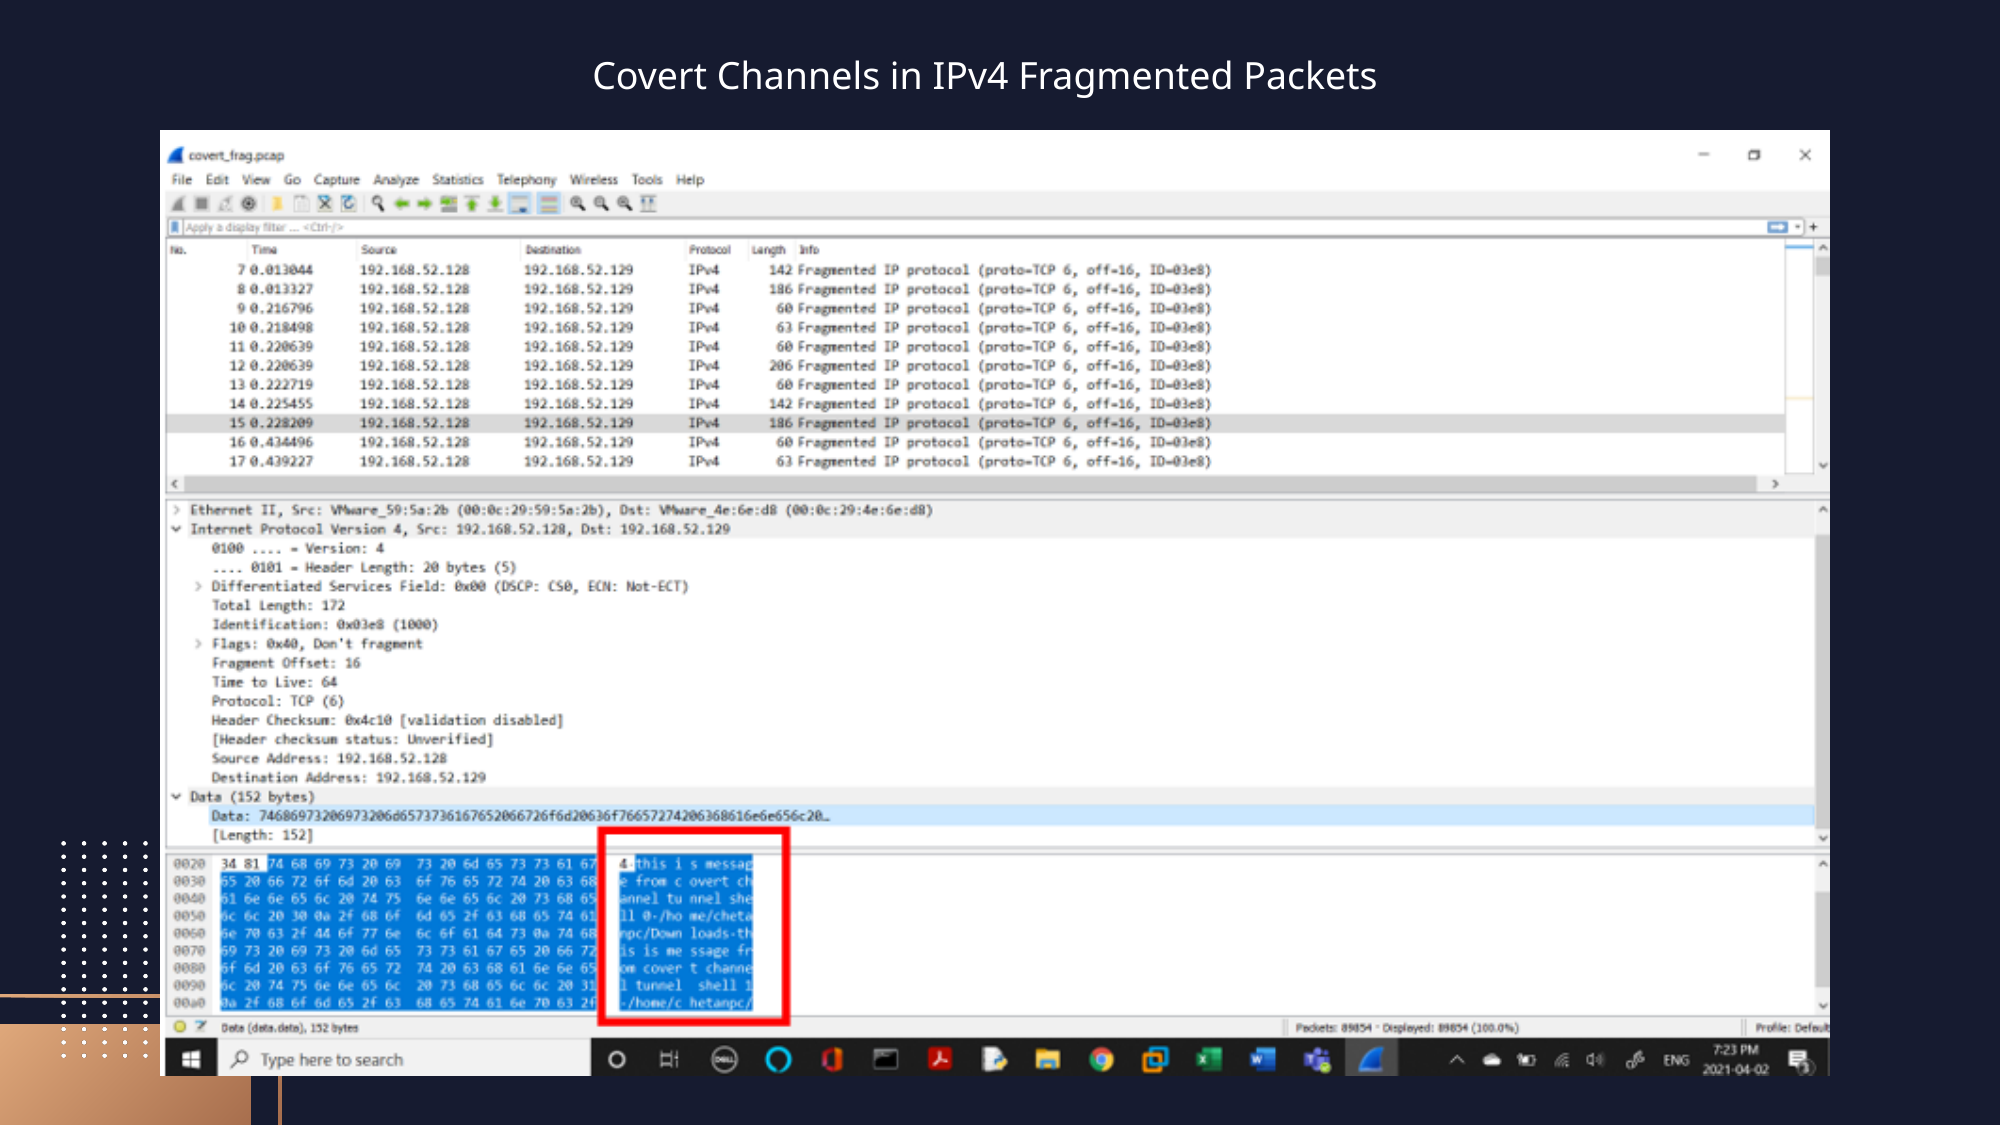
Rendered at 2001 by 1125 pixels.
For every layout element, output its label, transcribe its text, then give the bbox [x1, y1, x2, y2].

picture [61, 841, 148, 1058]
text_box Covert Channels in IPv4 Fragmented Packets [577, 44, 1466, 105]
picture [160, 130, 1830, 1076]
